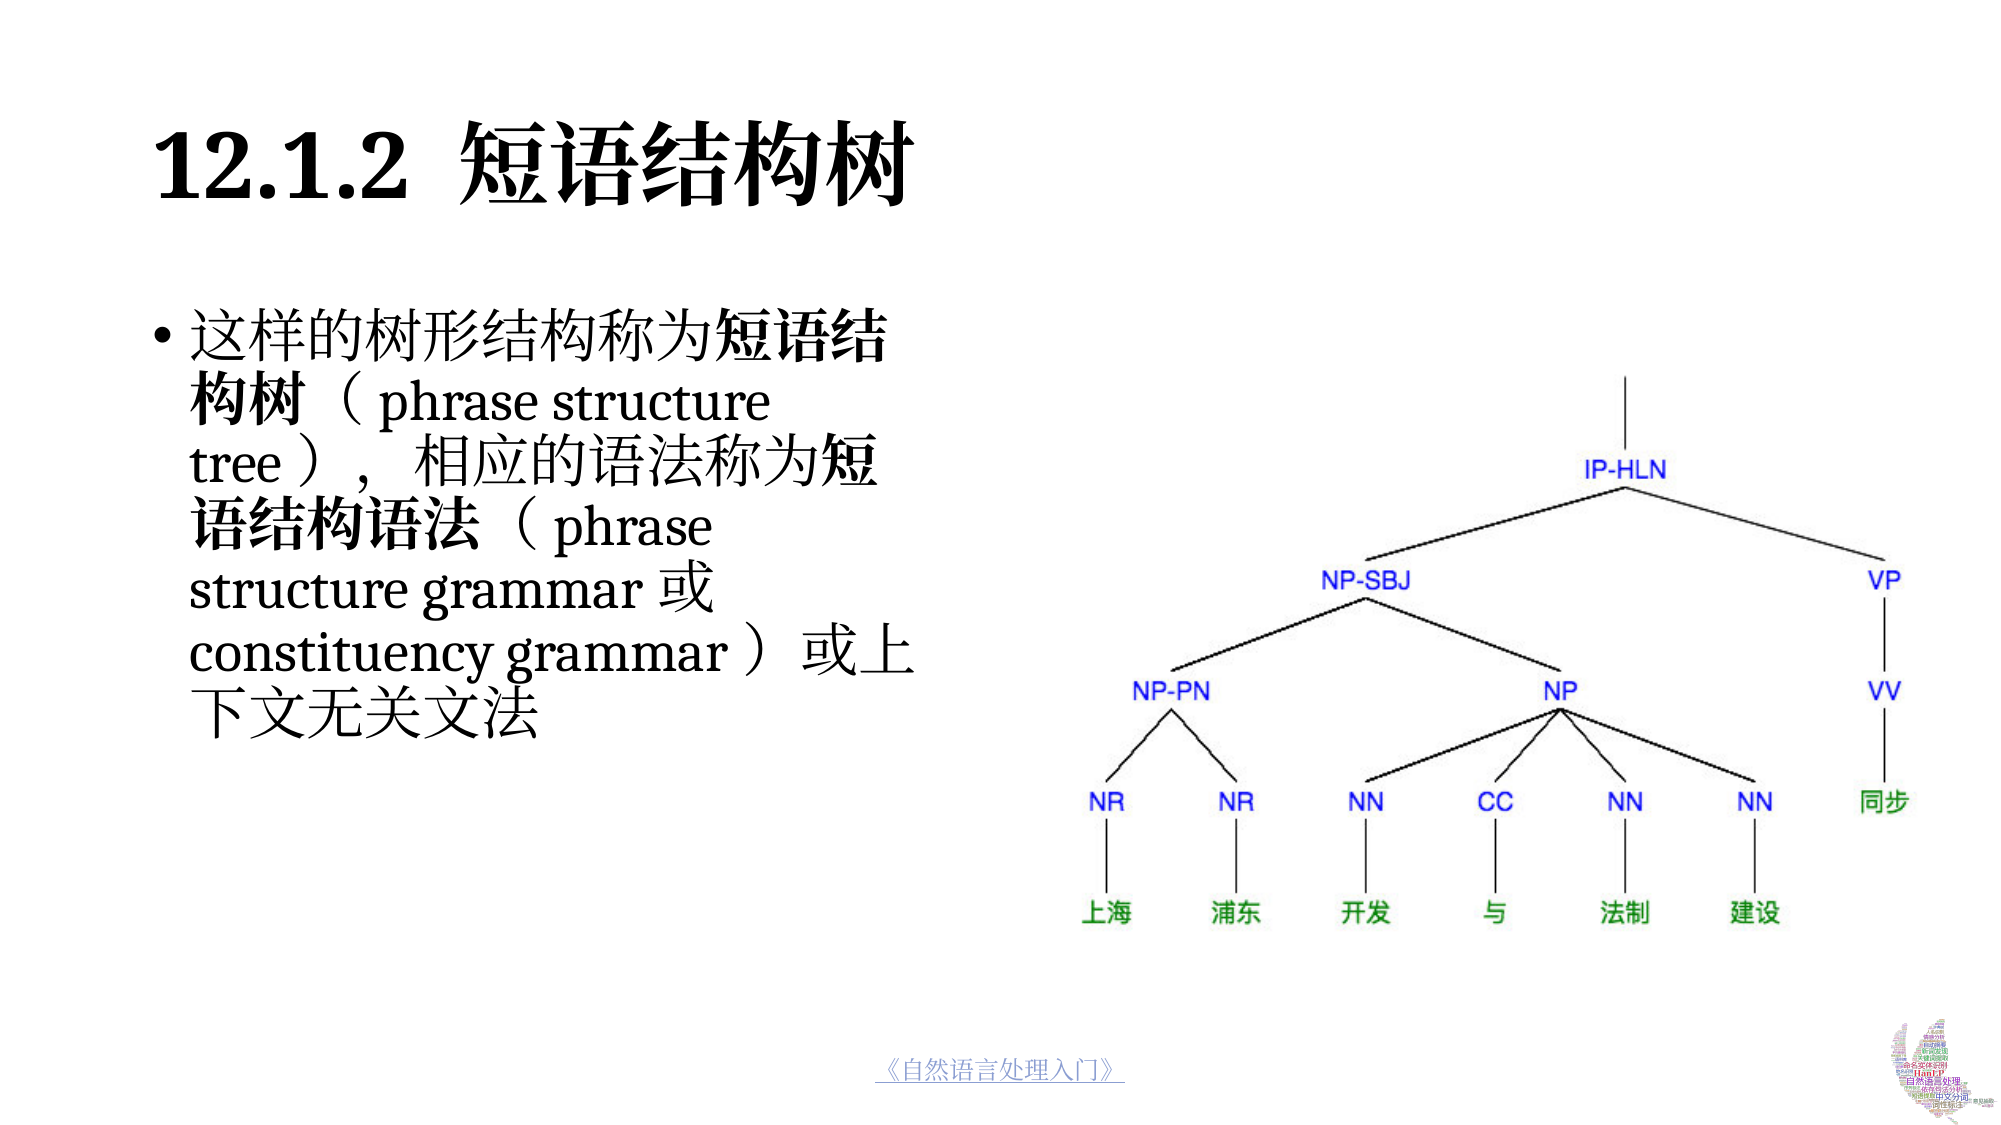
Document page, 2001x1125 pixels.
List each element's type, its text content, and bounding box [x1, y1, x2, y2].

title 12.1.2 短语结构树 [137, 59, 1863, 278]
picture [1057, 324, 1933, 944]
list 这样的树形结构称为短语结构树（phrase structure tree），相应的语法称为短语结构语法（phrase structure grammar或constituency grammar）或上下文无关文法 [137, 299, 943, 1014]
picture [1888, 1016, 2000, 1125]
footer 《自然语言处理入门》 [662, 1042, 1338, 1103]
